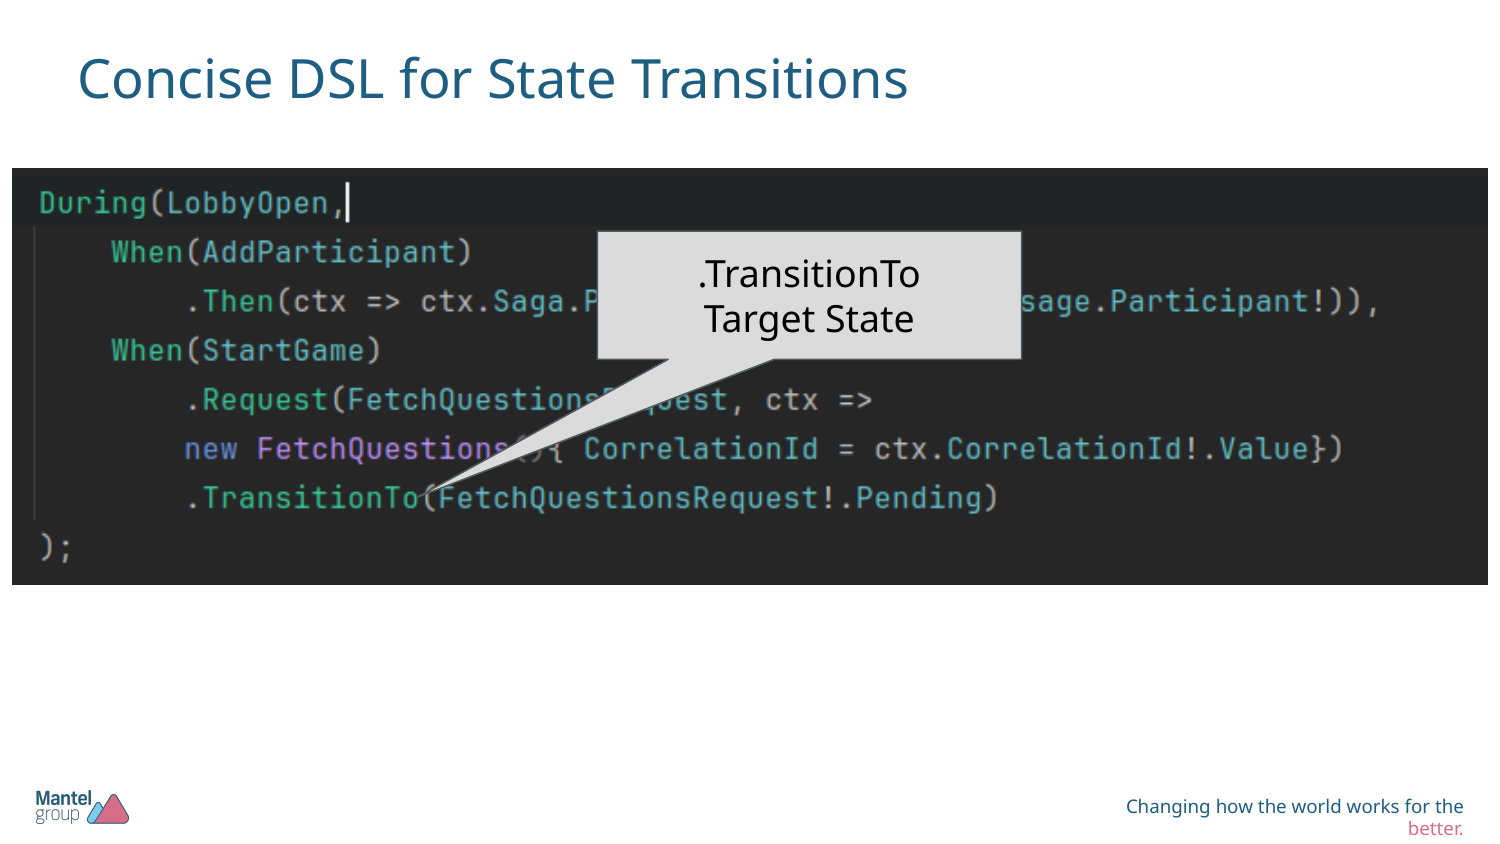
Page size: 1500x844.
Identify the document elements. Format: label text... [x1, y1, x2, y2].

title Concise DSL for State Transitions [62, 37, 1415, 111]
picture [36, 790, 129, 824]
picture [12, 168, 1488, 585]
